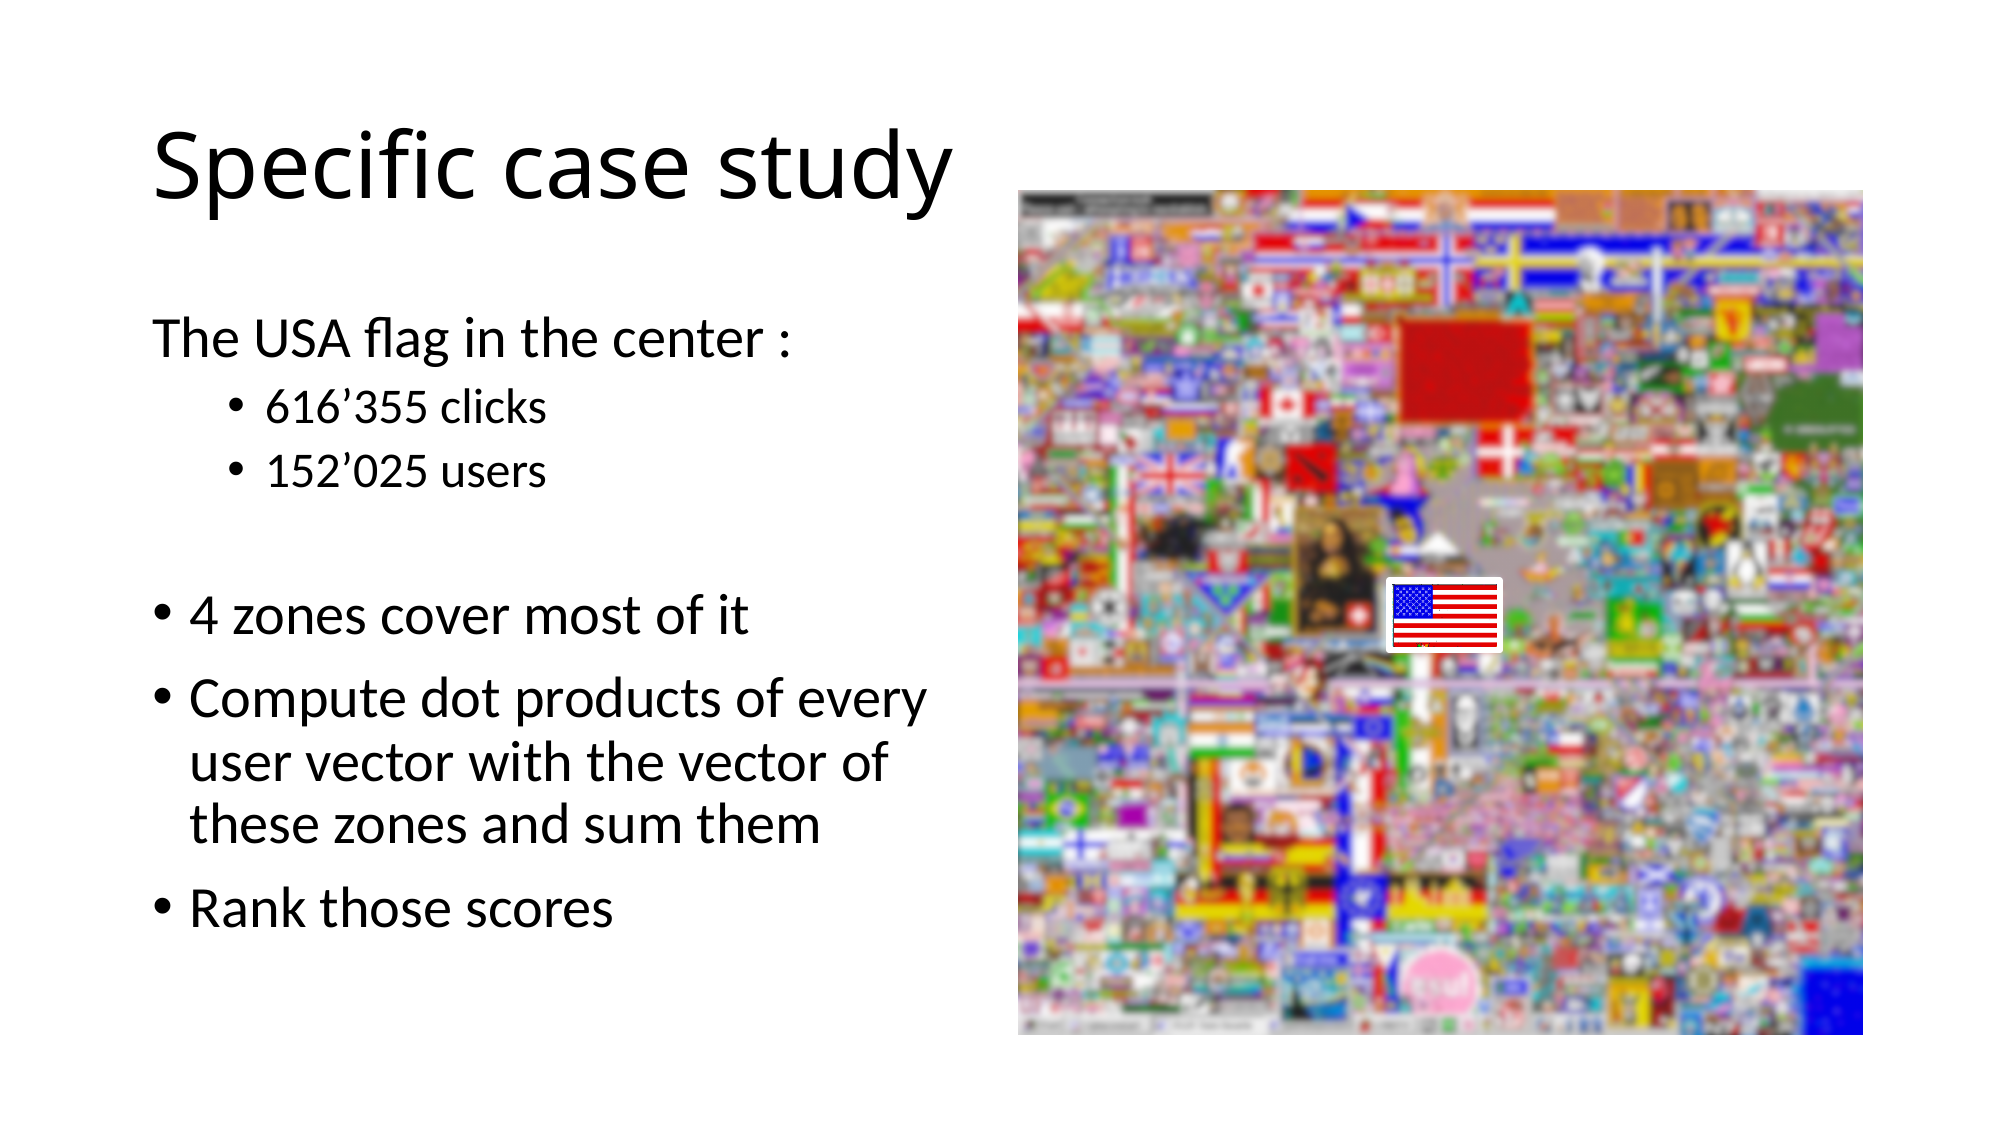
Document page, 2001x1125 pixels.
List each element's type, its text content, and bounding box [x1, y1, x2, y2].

title Specific case study [137, 59, 1863, 278]
list The USA flag in the center : 616’355 clicks 152’025 users 4 zones cover most of it Compute dot products of every user vector with the vector of these zones and sum them Rank those scores [137, 299, 971, 1014]
picture [1018, 190, 1863, 1035]
